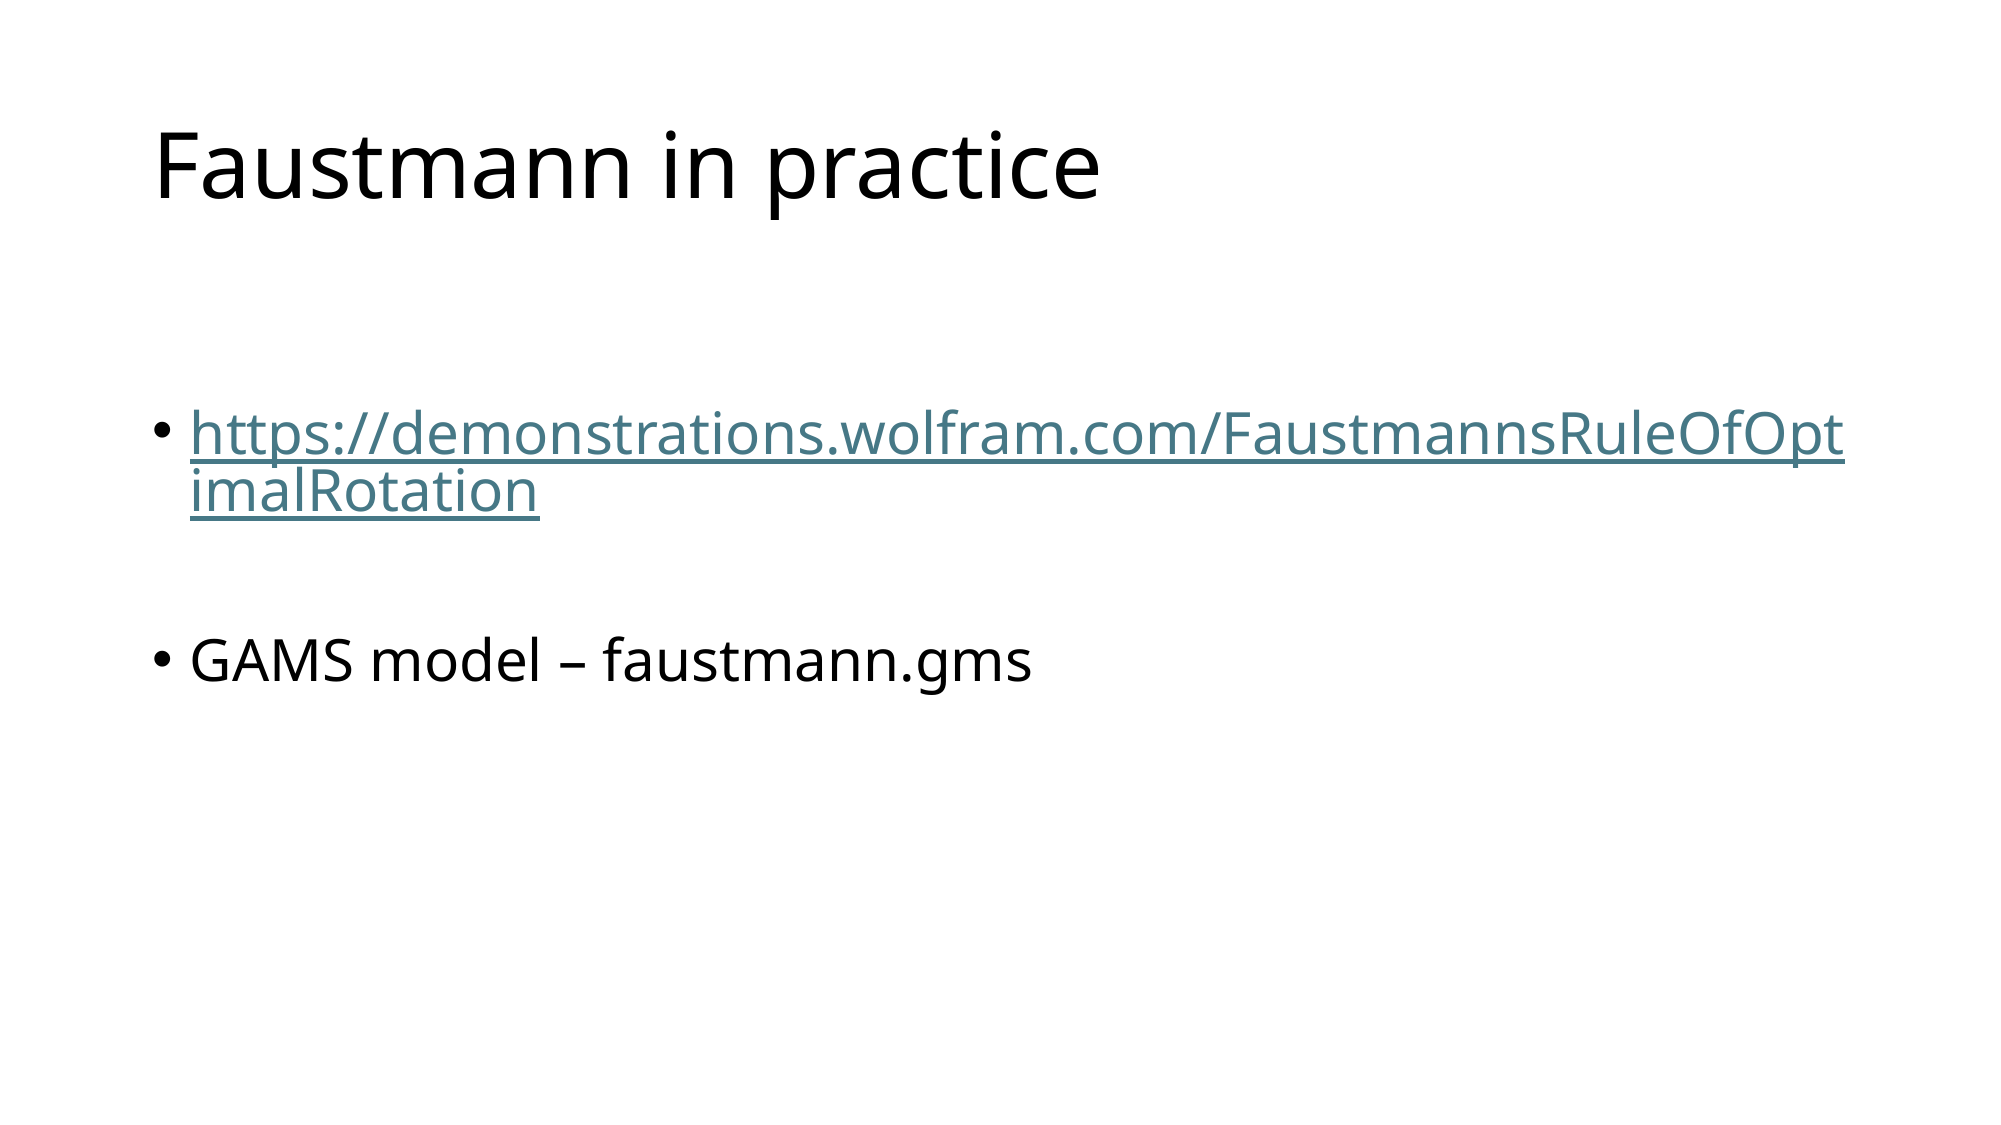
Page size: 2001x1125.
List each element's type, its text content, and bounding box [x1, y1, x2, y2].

title Faustmann in practice [137, 59, 1863, 278]
list https://demonstrations.wolfram.com/FaustmannsRuleOfOptimalRotation GAMS model – faustmann.gms [137, 299, 1863, 1014]
